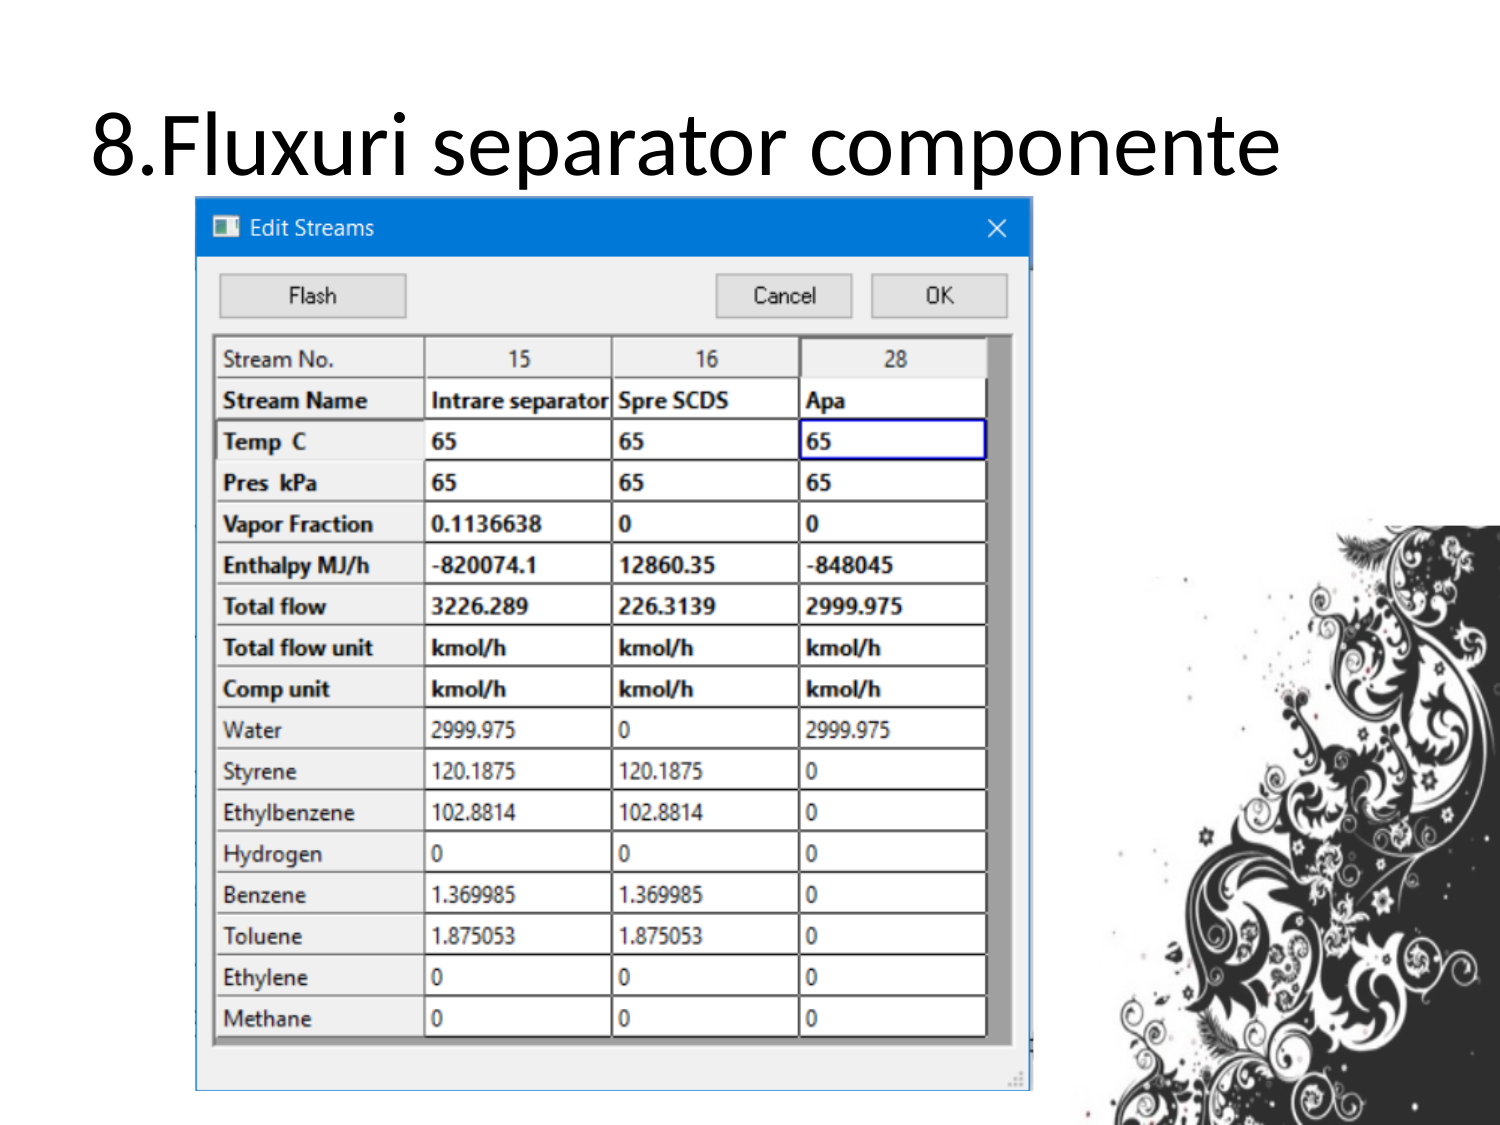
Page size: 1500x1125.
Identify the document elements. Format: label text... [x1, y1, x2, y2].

picture [194, 196, 1034, 1091]
title 8.Fluxuri separator componente [75, 45, 1425, 233]
title 9.Fluxuri de ieșire coloana SCDS [0, 0, 1500, 1125]
